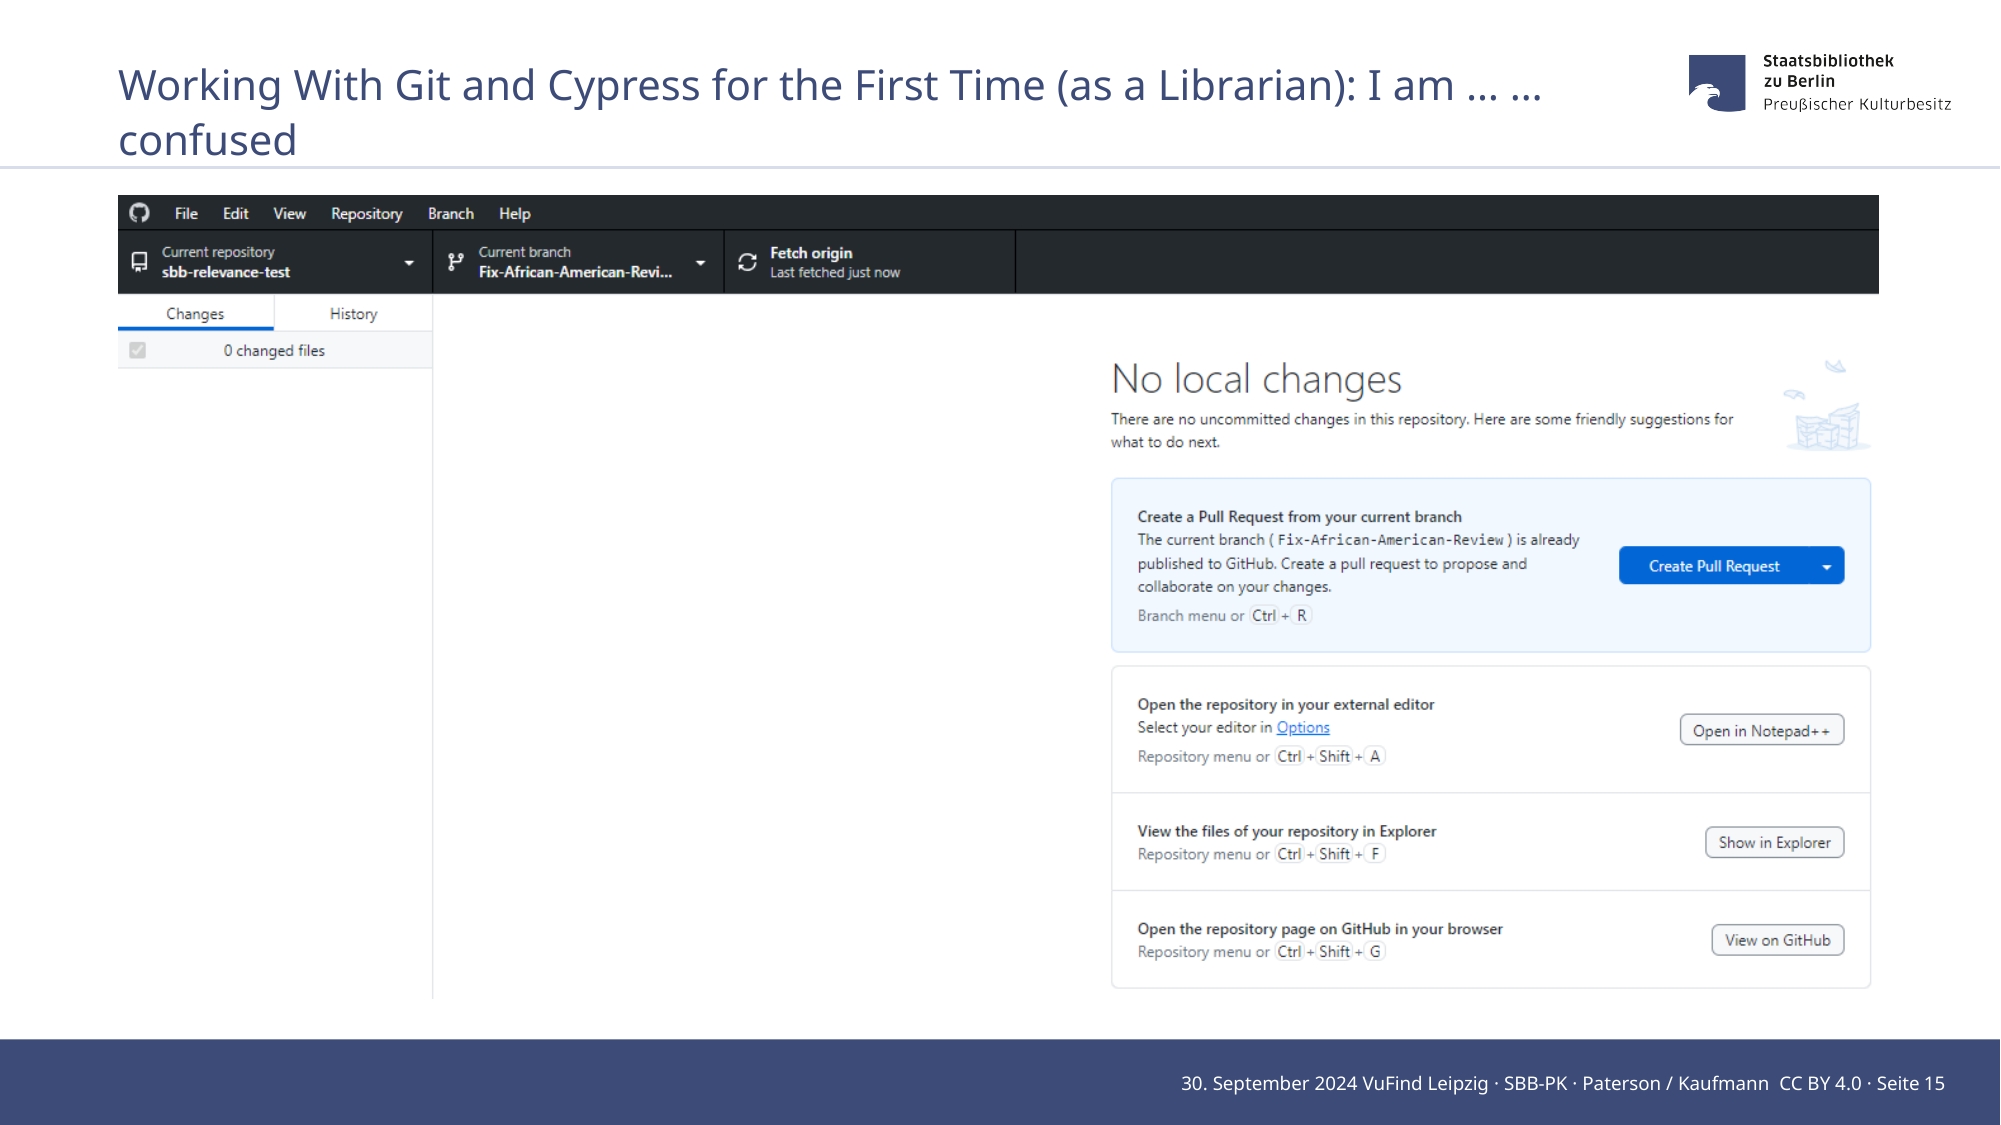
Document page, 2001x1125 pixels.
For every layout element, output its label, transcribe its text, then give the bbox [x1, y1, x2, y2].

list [118, 195, 1879, 999]
picture [1689, 54, 1951, 112]
title Working With Git and Cypress for the First Time (as a Librarian): I am … … confused [118, 54, 1582, 146]
